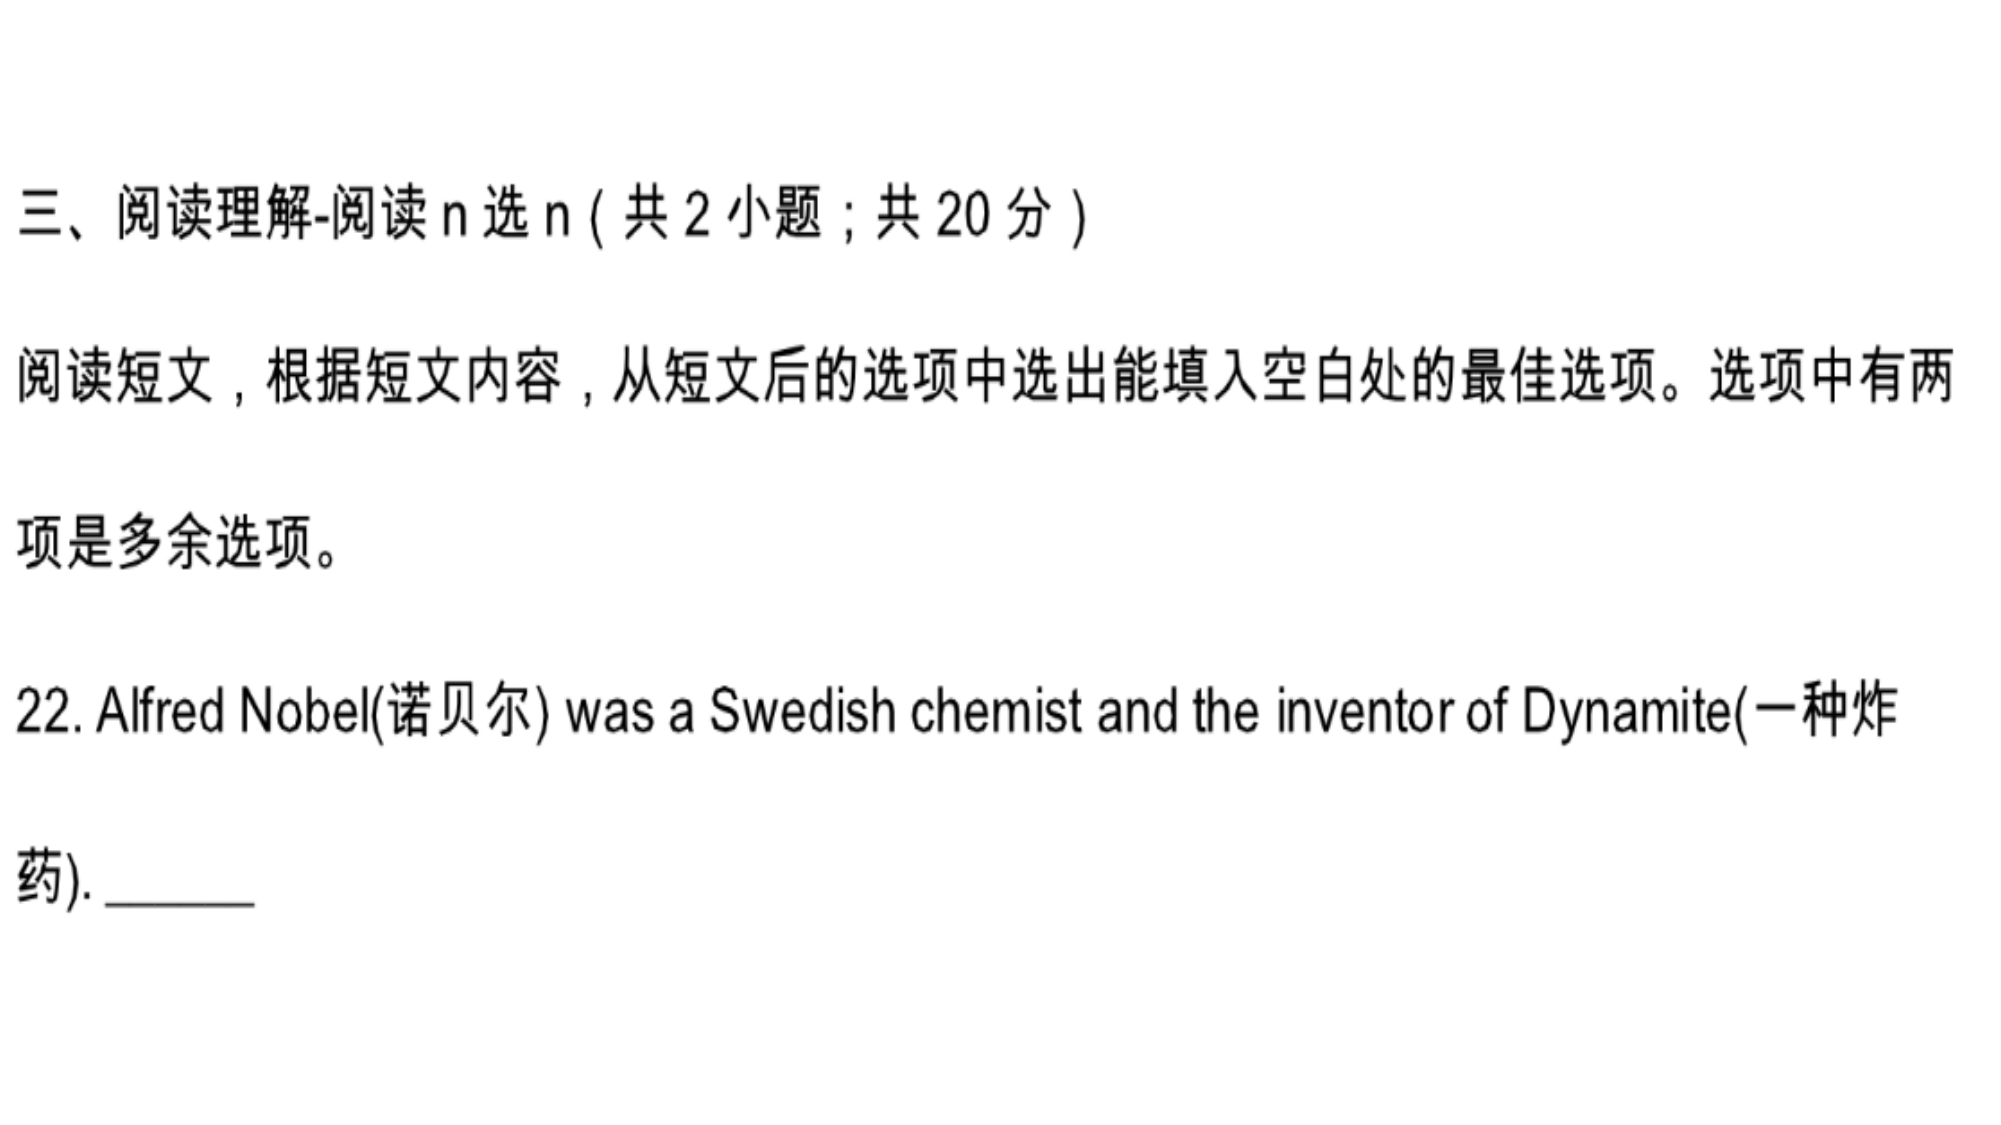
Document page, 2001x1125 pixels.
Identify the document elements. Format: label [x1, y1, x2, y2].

picture [0, 162, 2000, 959]
